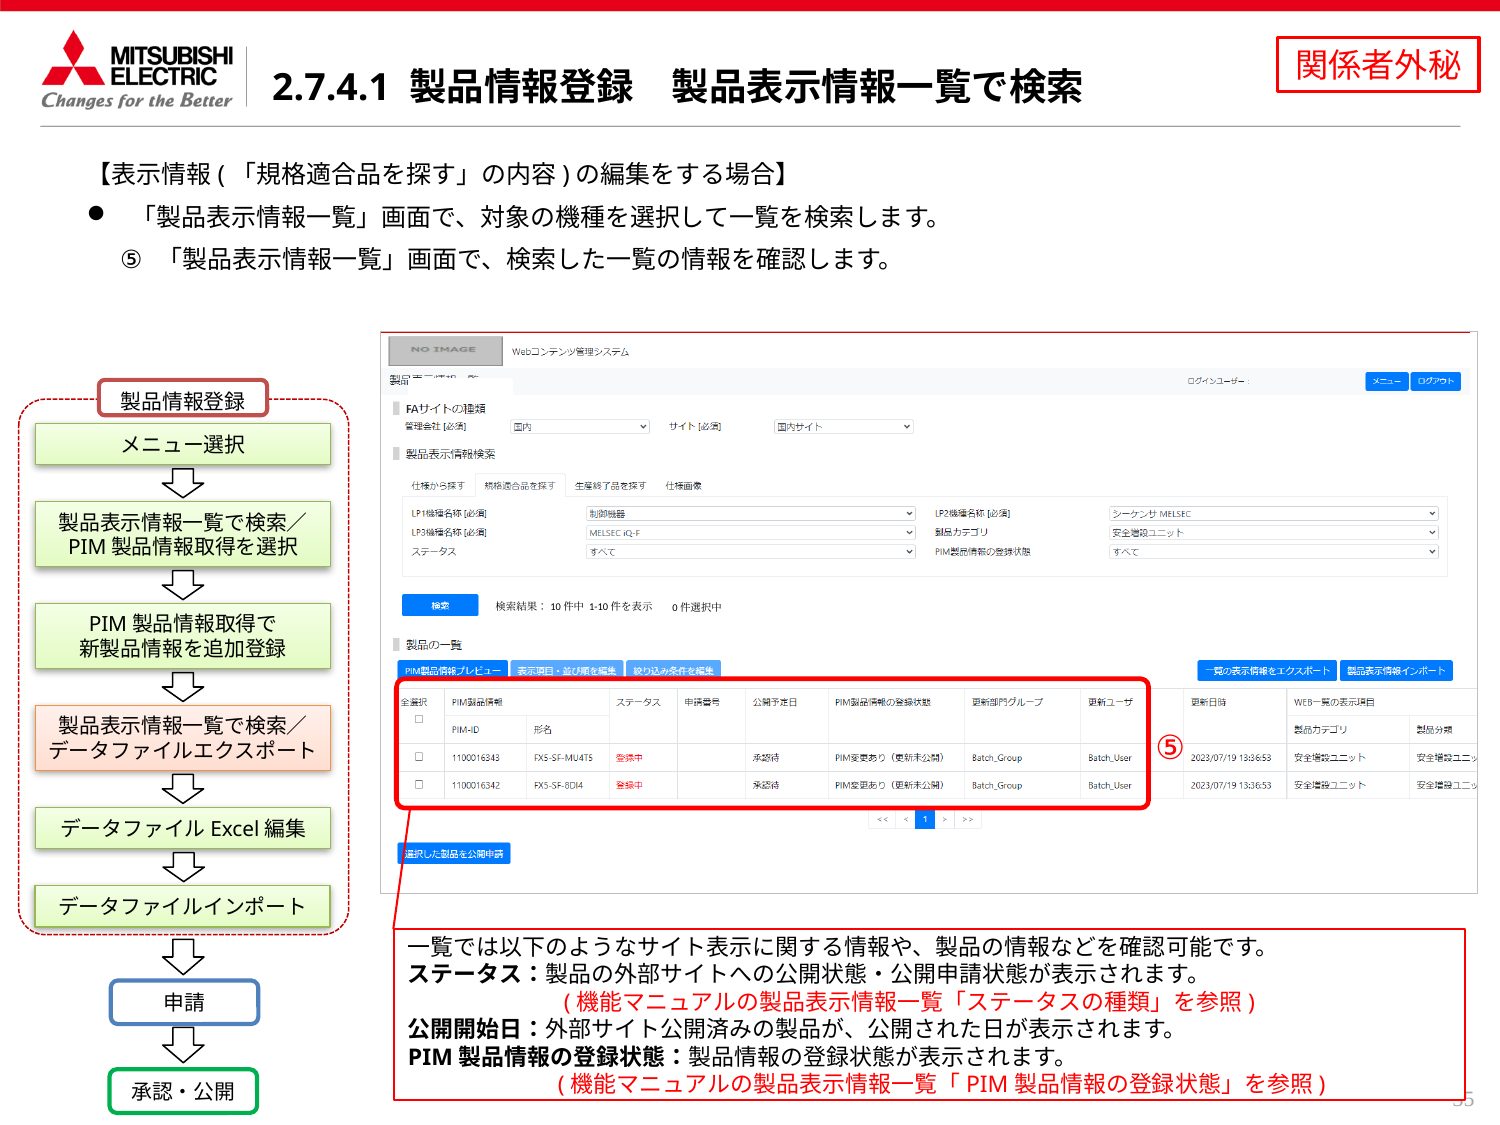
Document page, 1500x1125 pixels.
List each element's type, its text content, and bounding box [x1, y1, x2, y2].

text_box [18, 379, 349, 1114]
list 【表示情報(「規格適合品を探す」の内容)の編集をする場合】 「製品表示情報一覧」画面で、対象の機種を選択して一覧を検索します。 「製品表示情報一覧」画面で、検索した一覧の情報を確認します。 [71, 151, 1425, 203]
text_box 2.7.4.1 製品情報登録 製品表示情報一覧で検索 [257, 45, 1484, 126]
text_box 一覧では以下のようなサイト表示に関する情報や、製品の情報などを確認可能です。 ステータス：製品の外部サイトへの公開状態・公開申請状態が表示されます。 (機能マニュアルの製品表示情報一覧「ステータスの種類」を参照) 公開開始日：外部サイト公開済みの製品が、公開された日が表示されます。 PIM製品情報の登録状態：製品情報の登録状態が表示されます。 (機能マニュアルの製品表示情報一覧「PIM製品情報の登録状態」を参照) [391, 903, 1467, 1102]
picture [0, 0, 1500, 1125]
slide_number 35 [1376, 1073, 1490, 1122]
